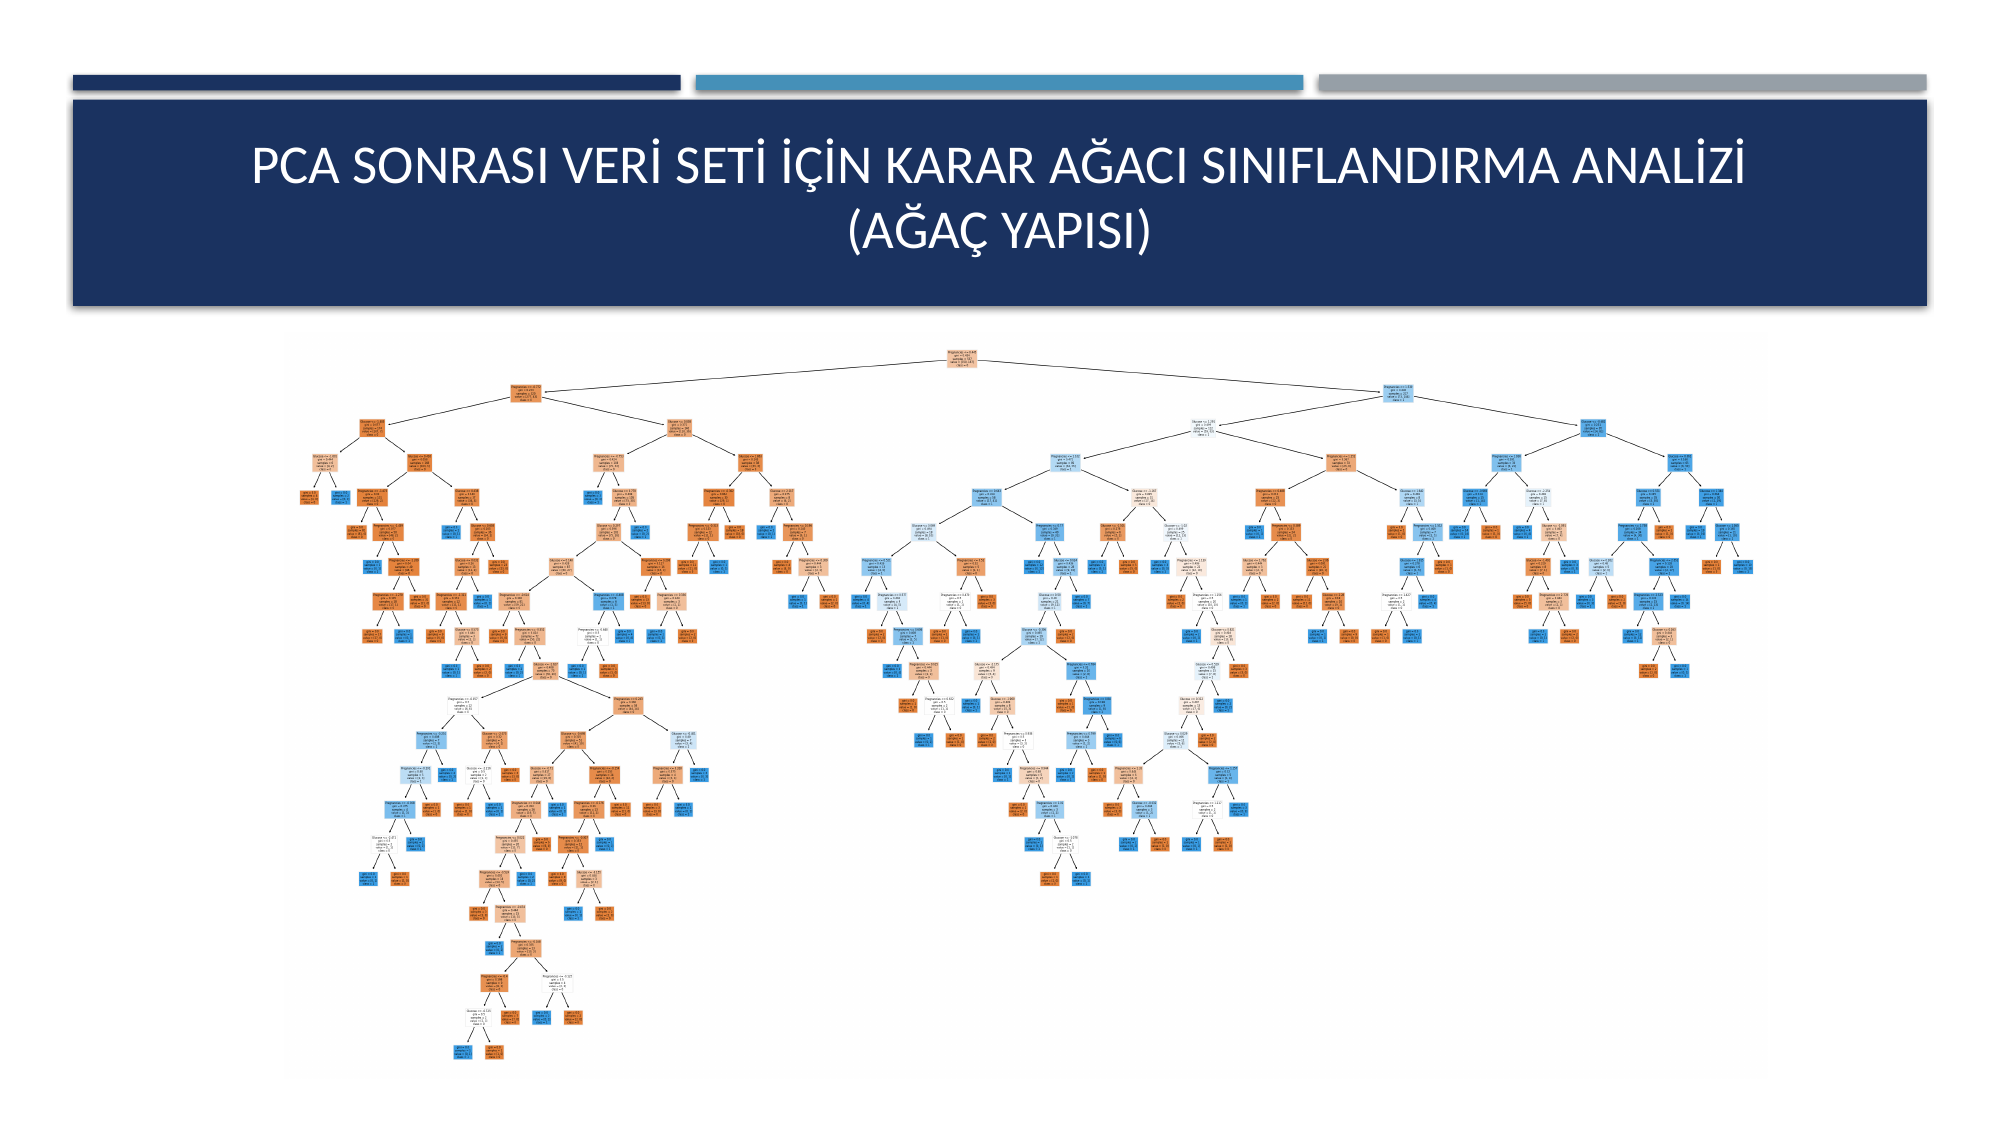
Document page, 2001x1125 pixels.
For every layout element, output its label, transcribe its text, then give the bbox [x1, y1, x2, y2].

title Pca sonrası veri seti için karar ağacı sınıflandırma analizi (ağaç yapısı) [95, 119, 1905, 333]
picture [283, 332, 1768, 1080]
